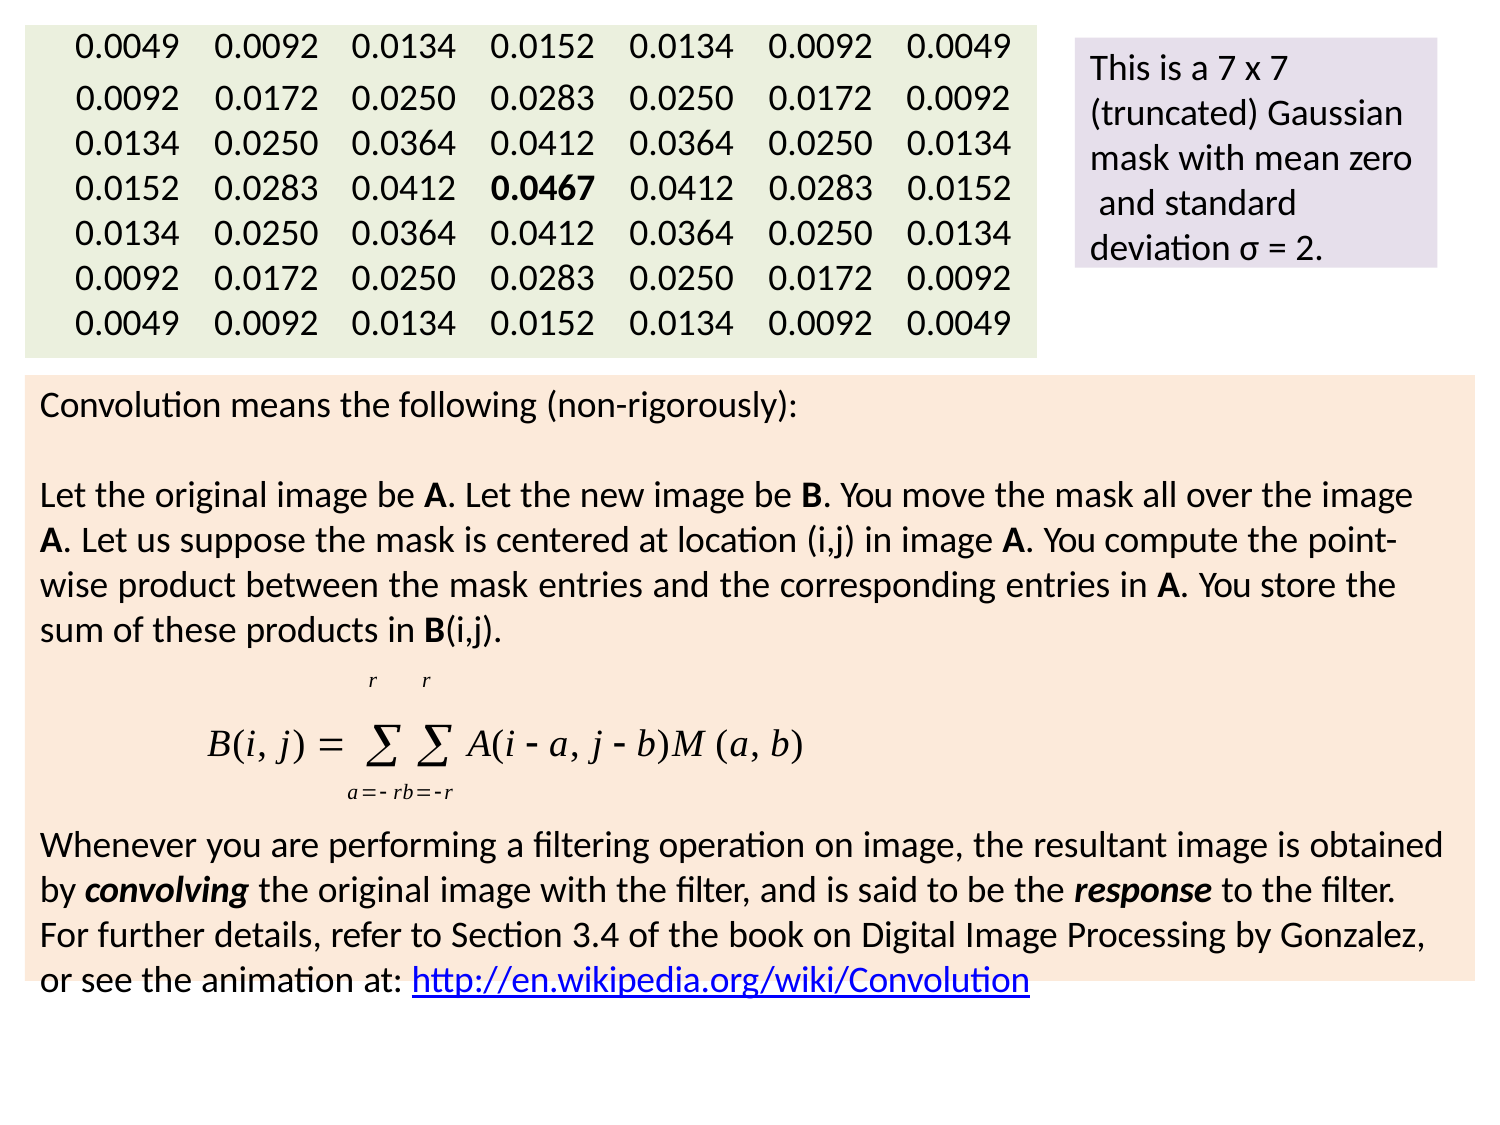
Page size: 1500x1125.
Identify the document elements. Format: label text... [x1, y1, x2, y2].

title This is a 7 x 7 (truncated) Gaussian mask with mean zero and standard deviation σ = 2. [1074, 37, 1438, 268]
table_cell 0.0092 [25, 260, 196, 305]
table_header 0.0152 [473, 25, 612, 81]
table_cell 0.0152 [25, 170, 196, 215]
table_cell 0.0412 [335, 170, 473, 215]
table_cell 0.0250 [335, 81, 473, 126]
table_cell 0.0364 [335, 126, 473, 170]
table_header 0.0134 [335, 25, 473, 81]
text_box Let the original image be A. Let the new image be B. You move the mask all over the image A. Let us suppose the mask is centered at location (i,j) in image A. You compute the point- wise product between the mask entries and the corresponding entries in A. You store the sum of these products in B(i,j). B(i, j)    A(i  a, j  b)M (a, b) a rbr Whenever you are performing a filtering operation on image, the resultant image is obtained by convolving the original image with the filter, and is said to be the response to the filter. For further details, refer to Section 3.4 of the book on Digital Image Processing by Gonzalez, or see the animation at: http://en.wikipedia.org/wiki/Convolution [33, 468, 1458, 1001]
table_cell 0.0283 [473, 81, 612, 126]
table_cell 0.0172 [196, 81, 335, 126]
table_cell 0.0092 [890, 81, 1037, 126]
table_header 0.0092 [196, 25, 335, 81]
table_cell 0.0412 [473, 126, 612, 170]
table_header 0.0092 [751, 25, 890, 81]
table_cell 0.0250 [612, 260, 751, 305]
table_header 0.0134 [612, 25, 751, 81]
table_cell 0.0364 [612, 215, 751, 260]
table_cell 0.0250 [196, 126, 335, 170]
table_cell 0.0134 [890, 215, 1037, 260]
table_cell 0.0092 [890, 260, 1037, 305]
table_cell 0.0092 [25, 81, 196, 126]
table_cell 0.0049 [890, 305, 1037, 358]
table_cell 0.0134 [335, 305, 473, 358]
table_cell 0.0134 [25, 215, 196, 260]
table_cell 0.0412 [612, 170, 751, 215]
table_cell 0.0172 [751, 260, 890, 305]
table_cell 0.0412 [473, 215, 612, 260]
table_cell 0.0134 [25, 126, 196, 170]
table_cell 0.0172 [196, 260, 335, 305]
table_cell 0.0134 [612, 305, 751, 358]
text_box Convolution means the following (non-rigorously): [37, 378, 808, 426]
table_header 0.0049 [25, 25, 196, 81]
table_cell 0.0134 [890, 126, 1037, 170]
table_cell 0.0092 [196, 305, 335, 358]
table_cell 0.0049 [25, 305, 196, 358]
table_cell 0.0250 [751, 126, 890, 170]
table_header 0.0049 [890, 25, 1037, 81]
table_cell 0.0092 [751, 305, 890, 358]
table_cell 0.0250 [612, 81, 751, 126]
table_cell 0.0364 [612, 126, 751, 170]
table_cell 0.0250 [335, 260, 473, 305]
table_cell 0.0250 [751, 215, 890, 260]
table_cell 0.0283 [196, 170, 335, 215]
text_box [24, 375, 1475, 981]
table_cell 0.0283 [473, 260, 612, 305]
table_cell 0.0467 [473, 170, 612, 215]
table_cell 0.0364 [335, 215, 473, 260]
table_cell 0.0250 [196, 215, 335, 260]
table_cell 0.0172 [751, 81, 890, 126]
table_cell 0.0152 [890, 170, 1037, 215]
table_cell 0.0283 [751, 170, 890, 215]
table_cell 0.0152 [473, 305, 612, 358]
